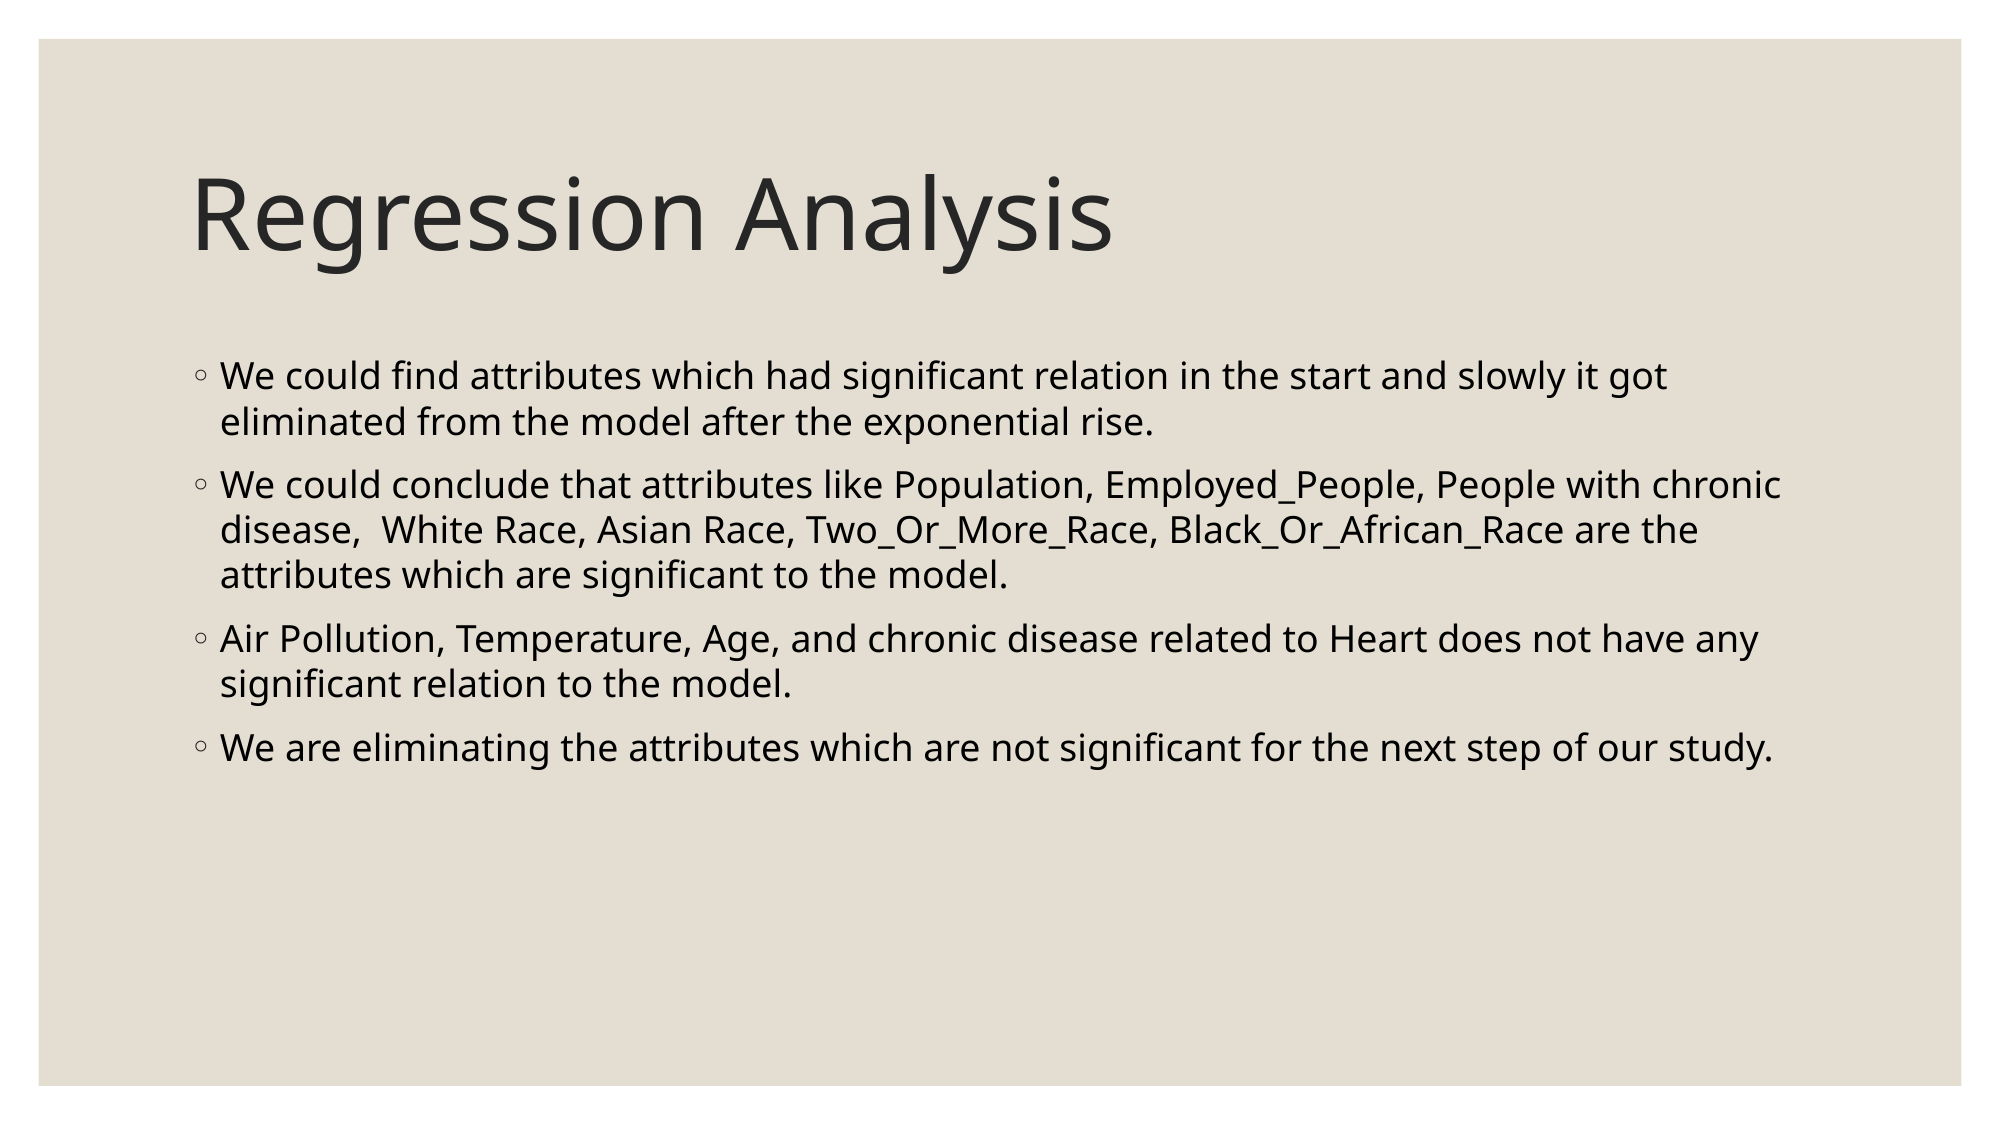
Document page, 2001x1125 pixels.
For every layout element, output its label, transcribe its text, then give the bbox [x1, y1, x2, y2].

list We could find attributes which had significant relation in the start and slowly it got eliminated from the model after the exponential rise. We could conclude that attributes like Population, Employed_People, People with chronic disease, White Race, Asian Race, Two_Or_More_Race, Black_Or_African_Race are the attributes which are significant to the model. Air Pollution, Temperature, Age, and chronic disease related to Heart does not have any significant relation to the model. We are eliminating the attributes which are not significant for the next step of our study. [174, 345, 1825, 990]
title Regression Analysis [174, 105, 1825, 331]
